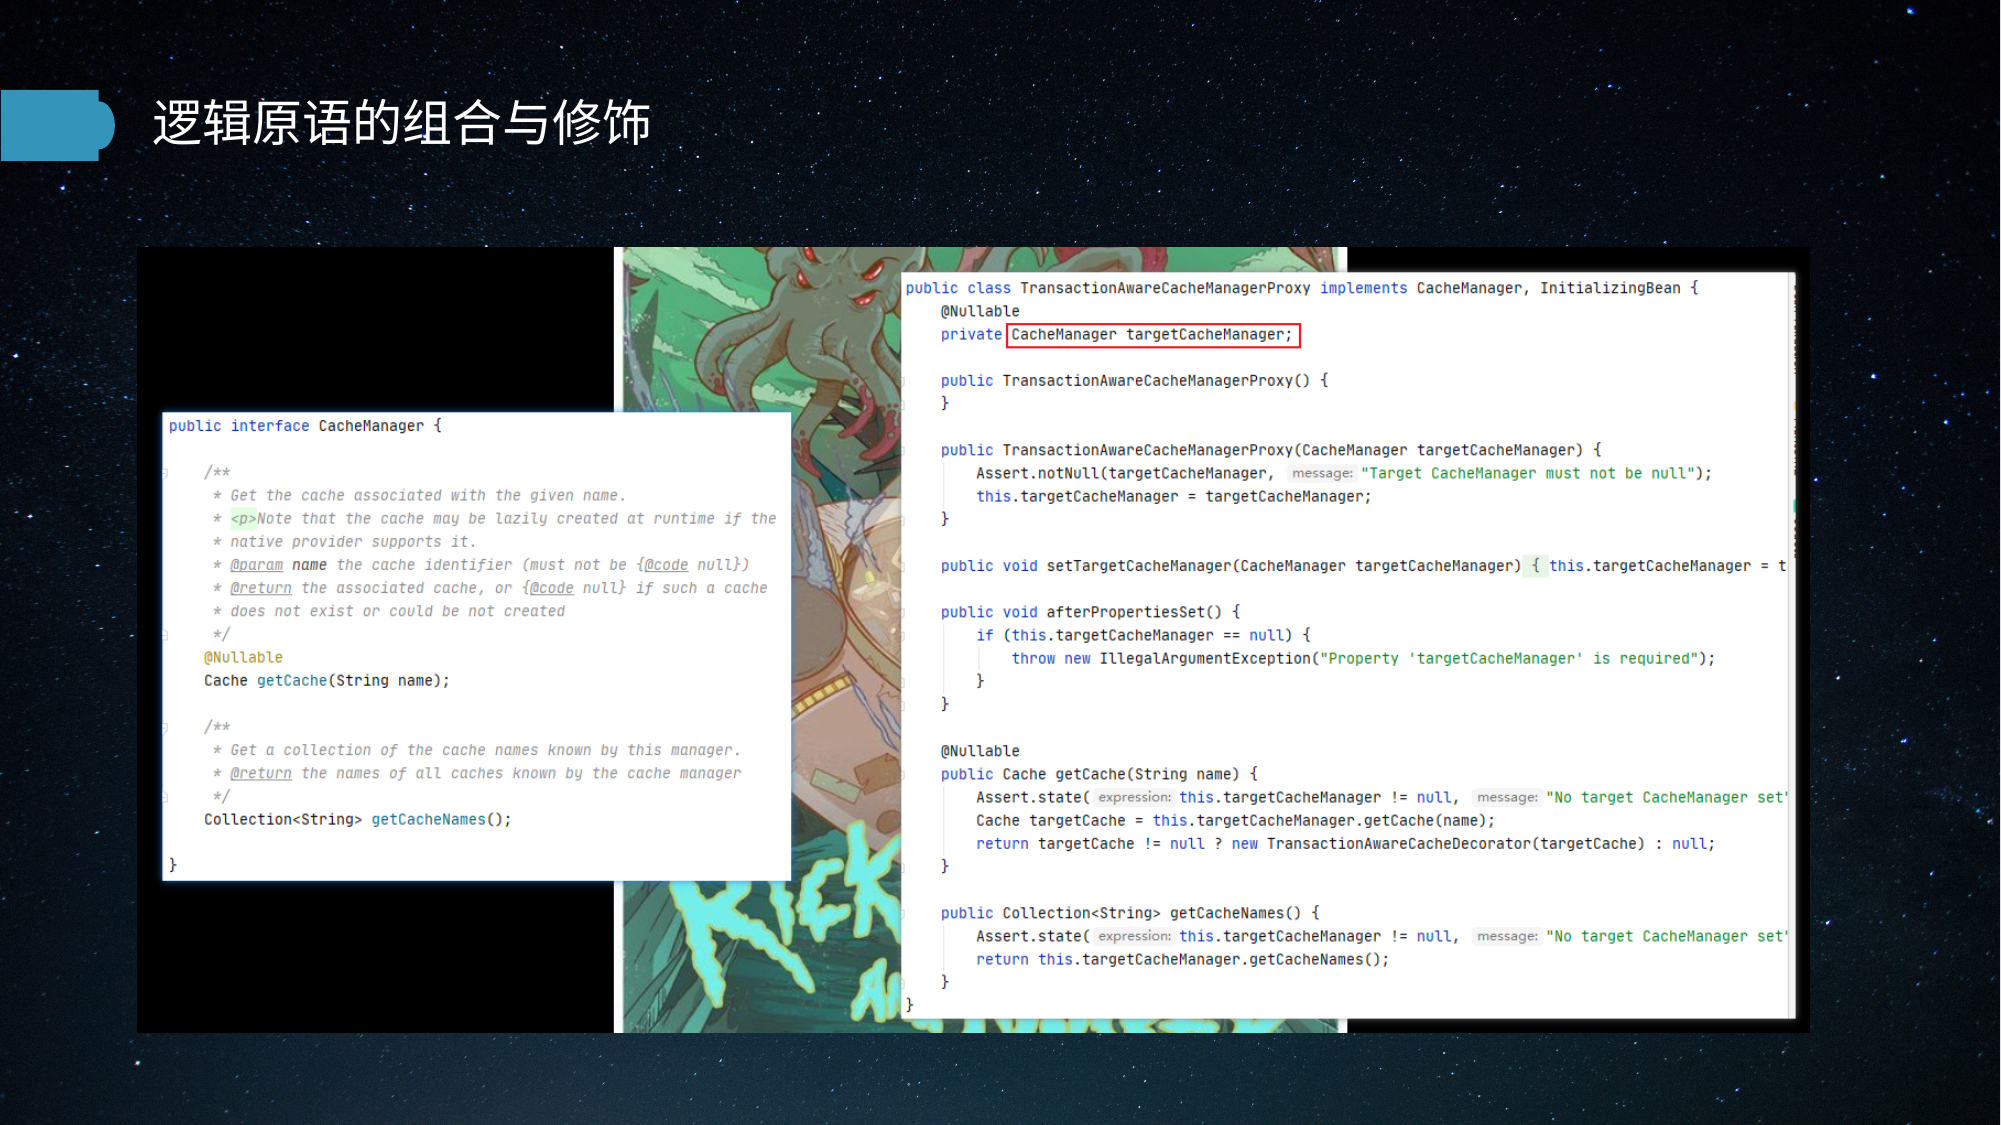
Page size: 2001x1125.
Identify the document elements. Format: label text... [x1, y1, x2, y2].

list 逻辑原语的组合与修饰 [137, 90, 748, 161]
picture [0, 0, 2001, 1125]
